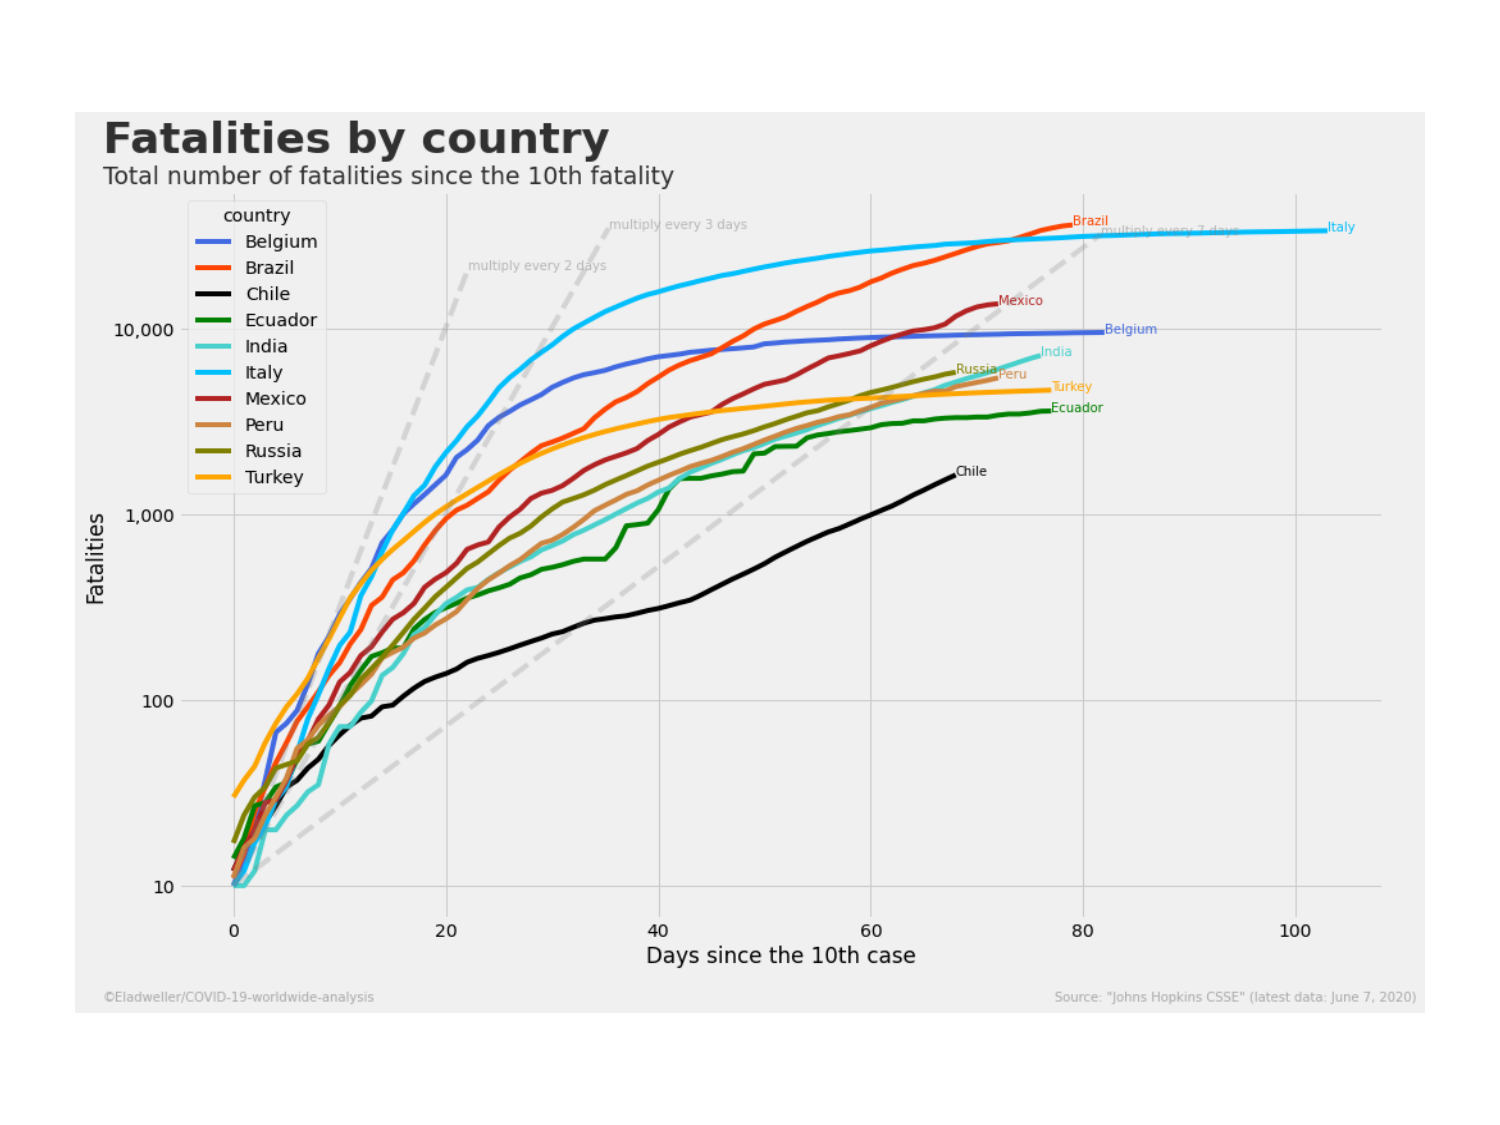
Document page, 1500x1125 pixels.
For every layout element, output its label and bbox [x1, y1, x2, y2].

picture [74, 112, 1426, 1013]
